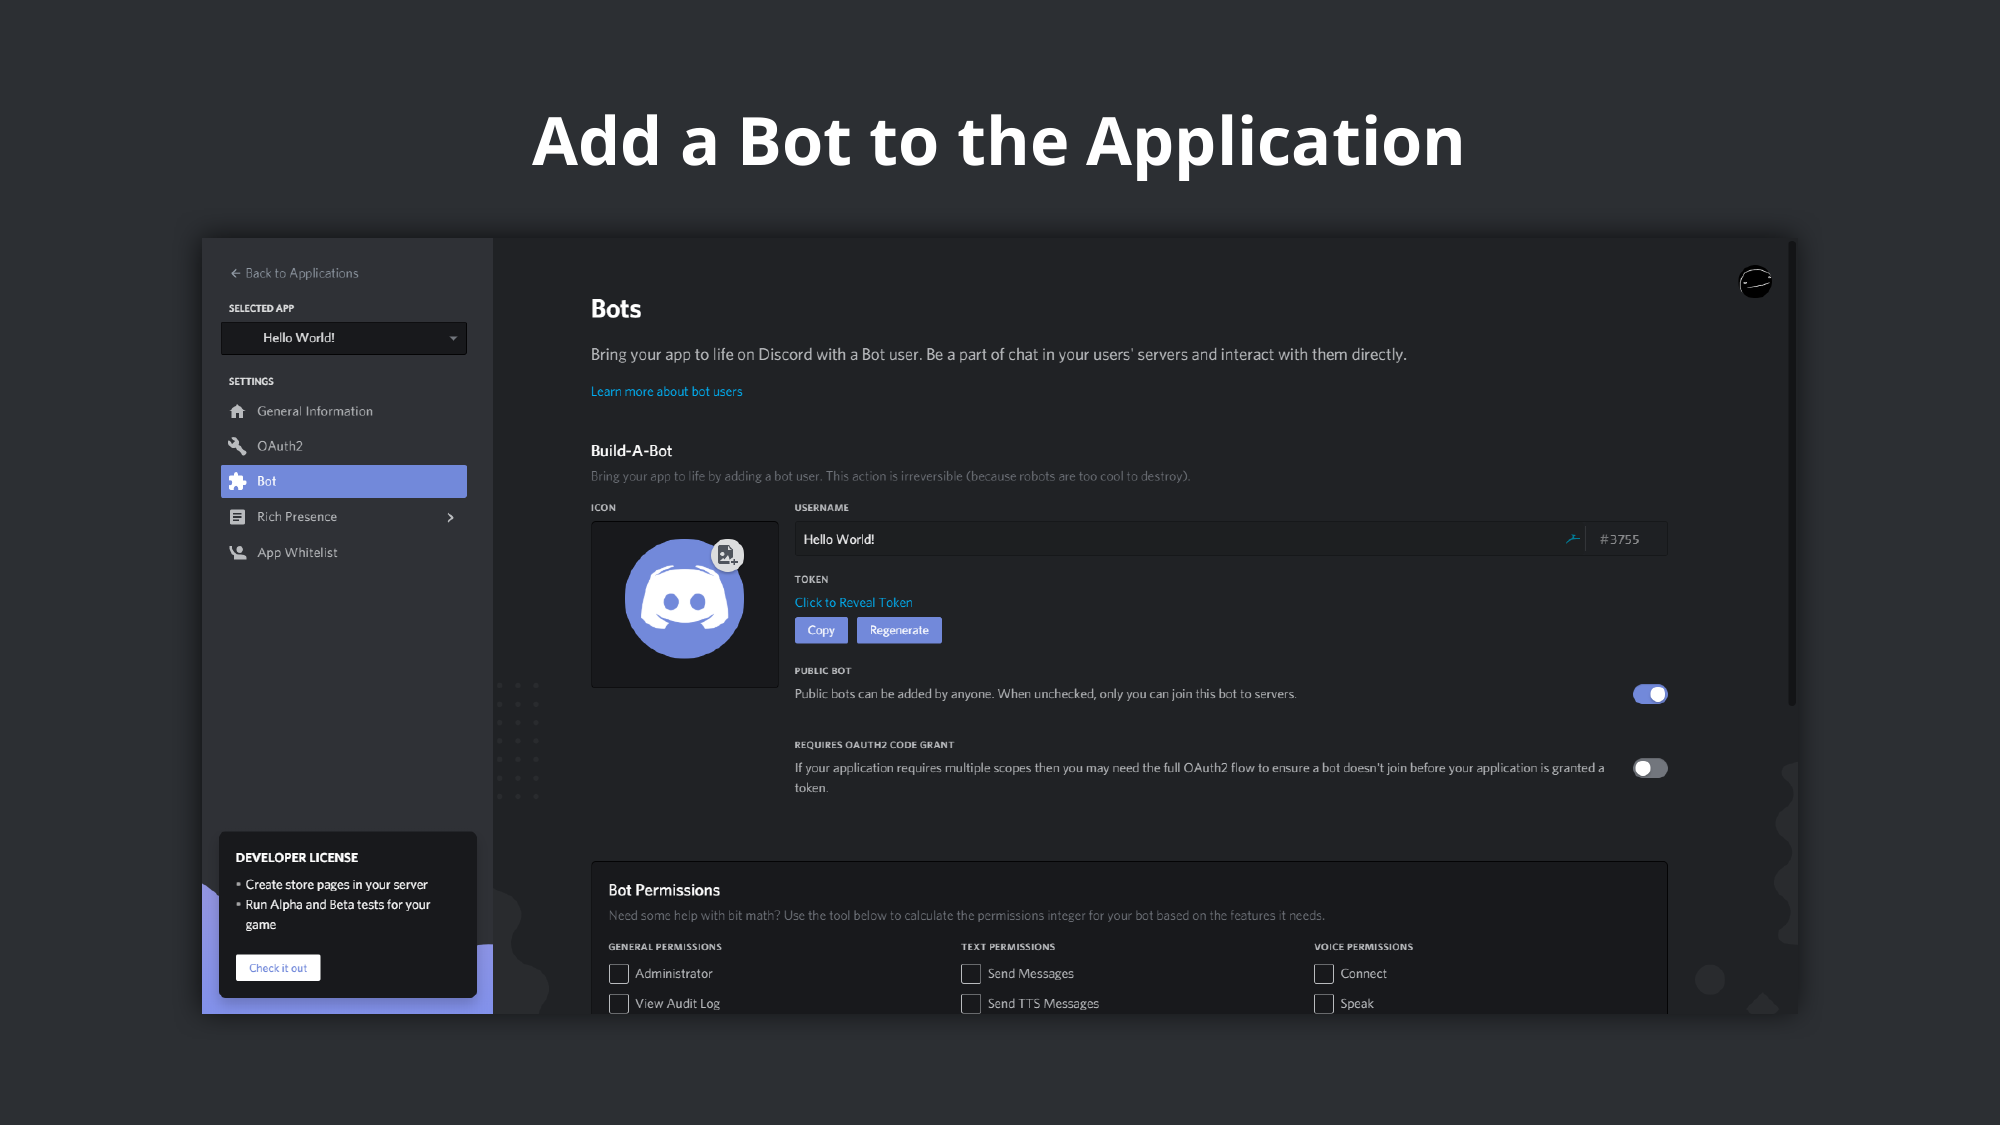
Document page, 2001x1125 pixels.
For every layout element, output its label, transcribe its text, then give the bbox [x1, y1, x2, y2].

picture [201, 238, 1798, 1014]
text_box Add a Bot to the Application [137, 100, 1863, 185]
